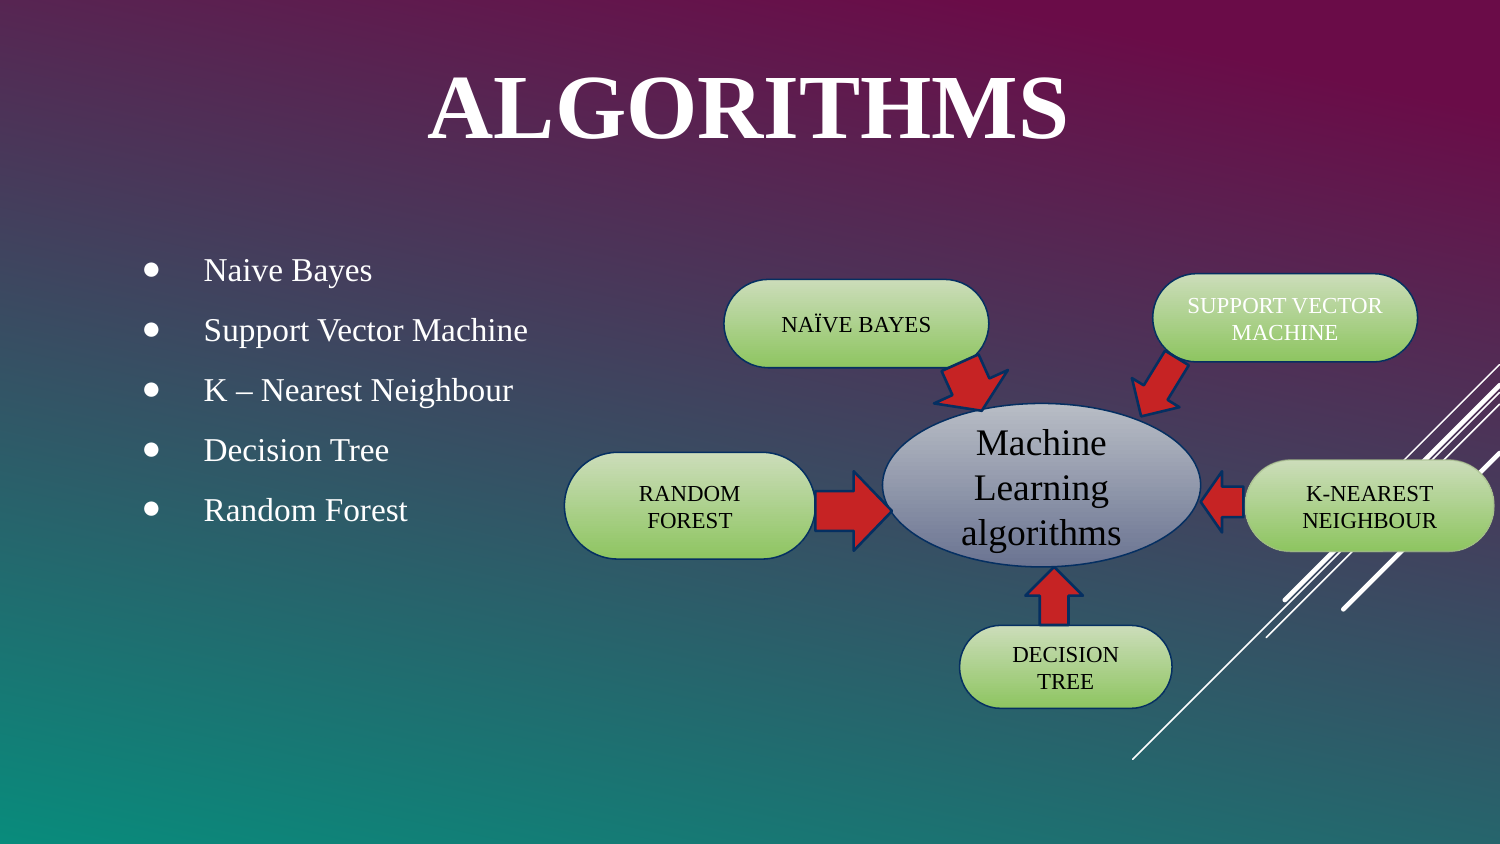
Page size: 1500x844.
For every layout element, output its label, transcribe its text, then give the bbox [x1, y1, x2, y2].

text_box Naive Bayes Support Vector Machine K – Nearest Neighbour Decision Tree Random Forest [105, 173, 1342, 578]
text_box K-NEAREST NEIGHBOUR [1245, 459, 1495, 553]
text_box SUPPORT VECTOR MACHINE [1151, 272, 1419, 363]
text_box [1024, 566, 1085, 627]
text_box [814, 470, 893, 552]
text_box [932, 353, 1009, 413]
text_box DECISION TREE [958, 624, 1173, 710]
text_box Machine Learning algorithms [881, 402, 1202, 568]
text_box [1199, 470, 1245, 534]
text_box NAÏVE BAYES [723, 278, 990, 369]
title ALGORITHMS [176, 32, 1246, 173]
text_box [1130, 349, 1190, 418]
text_box RANDOM FOREST [563, 451, 814, 560]
